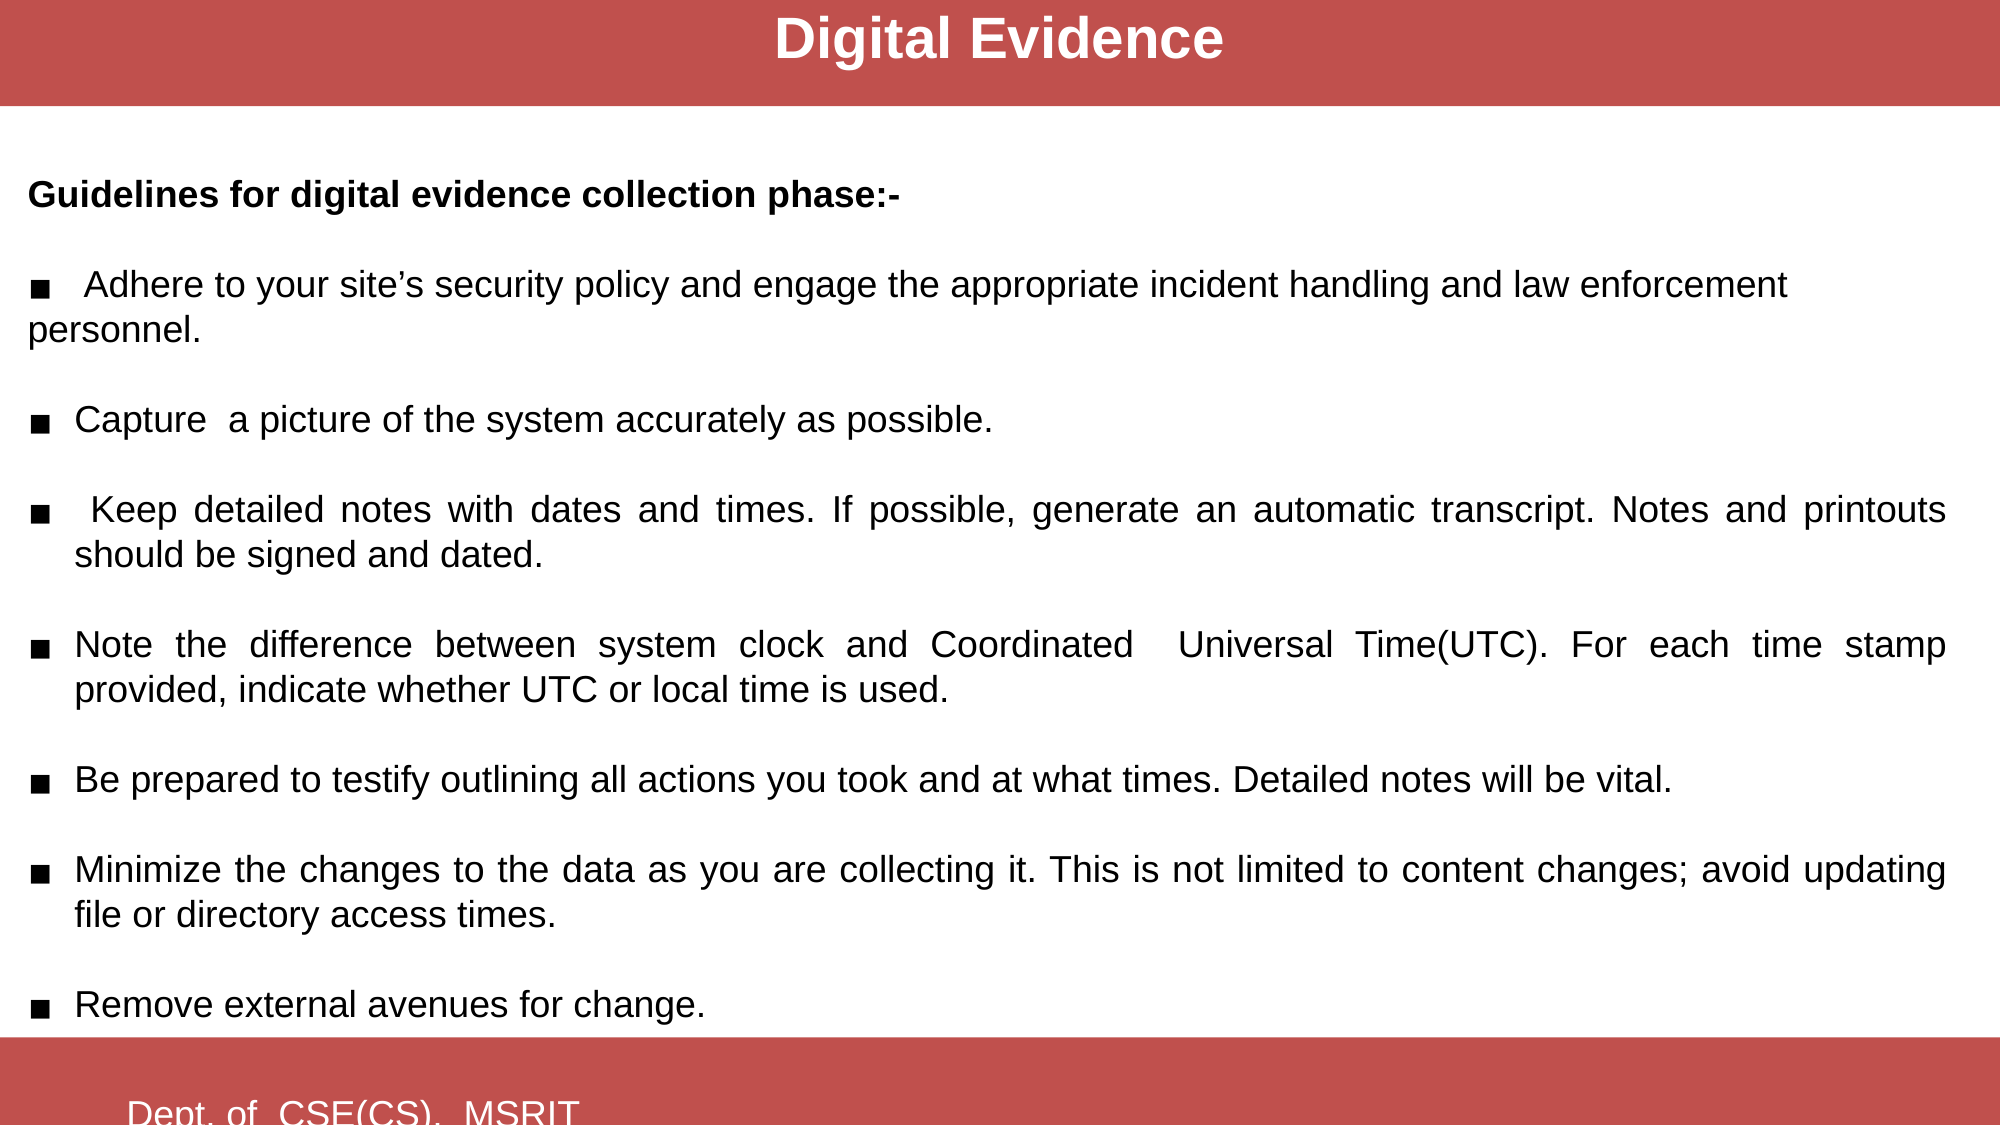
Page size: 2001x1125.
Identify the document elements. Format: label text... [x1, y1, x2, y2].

text_box Digital Evidence [0, 0, 2000, 107]
text_box Guidelines for digital evidence collection phase:- Adhere to your site’s security policy and engage the appropriate incident handling and law enforcement personnel. Capture a picture of the system accurately as possible. Keep detailed notes with dates and times. If possible, generate an automatic transcript. Notes and printouts should be signed and dated. Note the difference between system clock and Coordinated Universal Time(UTC). For each time stamp provided, indicate whether UTC or local time is used. Be prepared to testify outlining all actions you took and at what times. Detailed notes will be vital. Minimize the changes to the data as you are collecting it. This is not limited to content changes; avoid updating file or directory access times. Remove external avenues for change. [12, 162, 1963, 1123]
text_box Dept. of CSE(CS), MSRIT [0, 1037, 2000, 1125]
